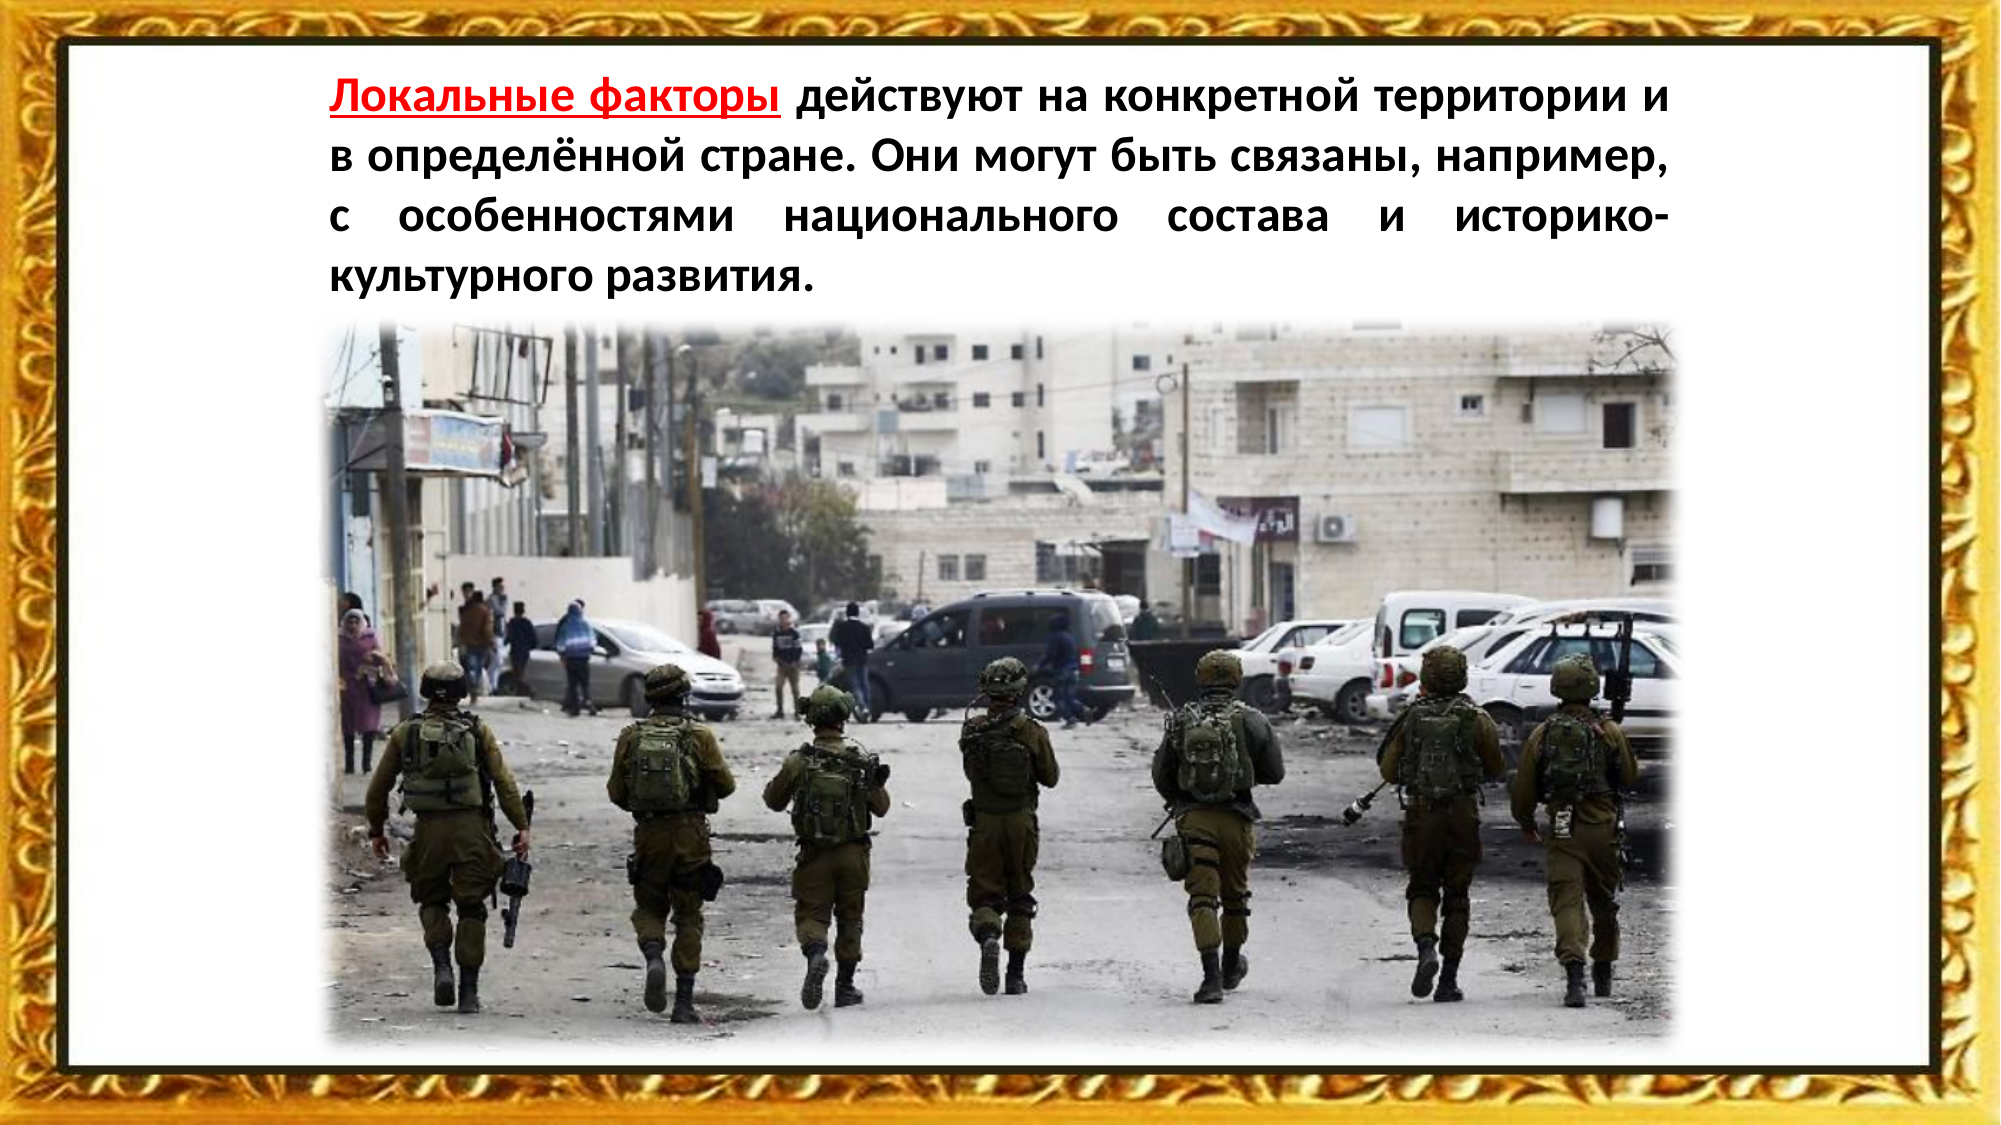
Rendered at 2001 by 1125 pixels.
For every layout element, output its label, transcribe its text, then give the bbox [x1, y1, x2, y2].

text_box Локальные факторы действуют на конкретной территории и в определённой стране. Они могут быть связаны, например, с особенностями национального состава и историко-культурного развития. [314, 54, 1686, 315]
picture [0, 0, 2001, 1125]
